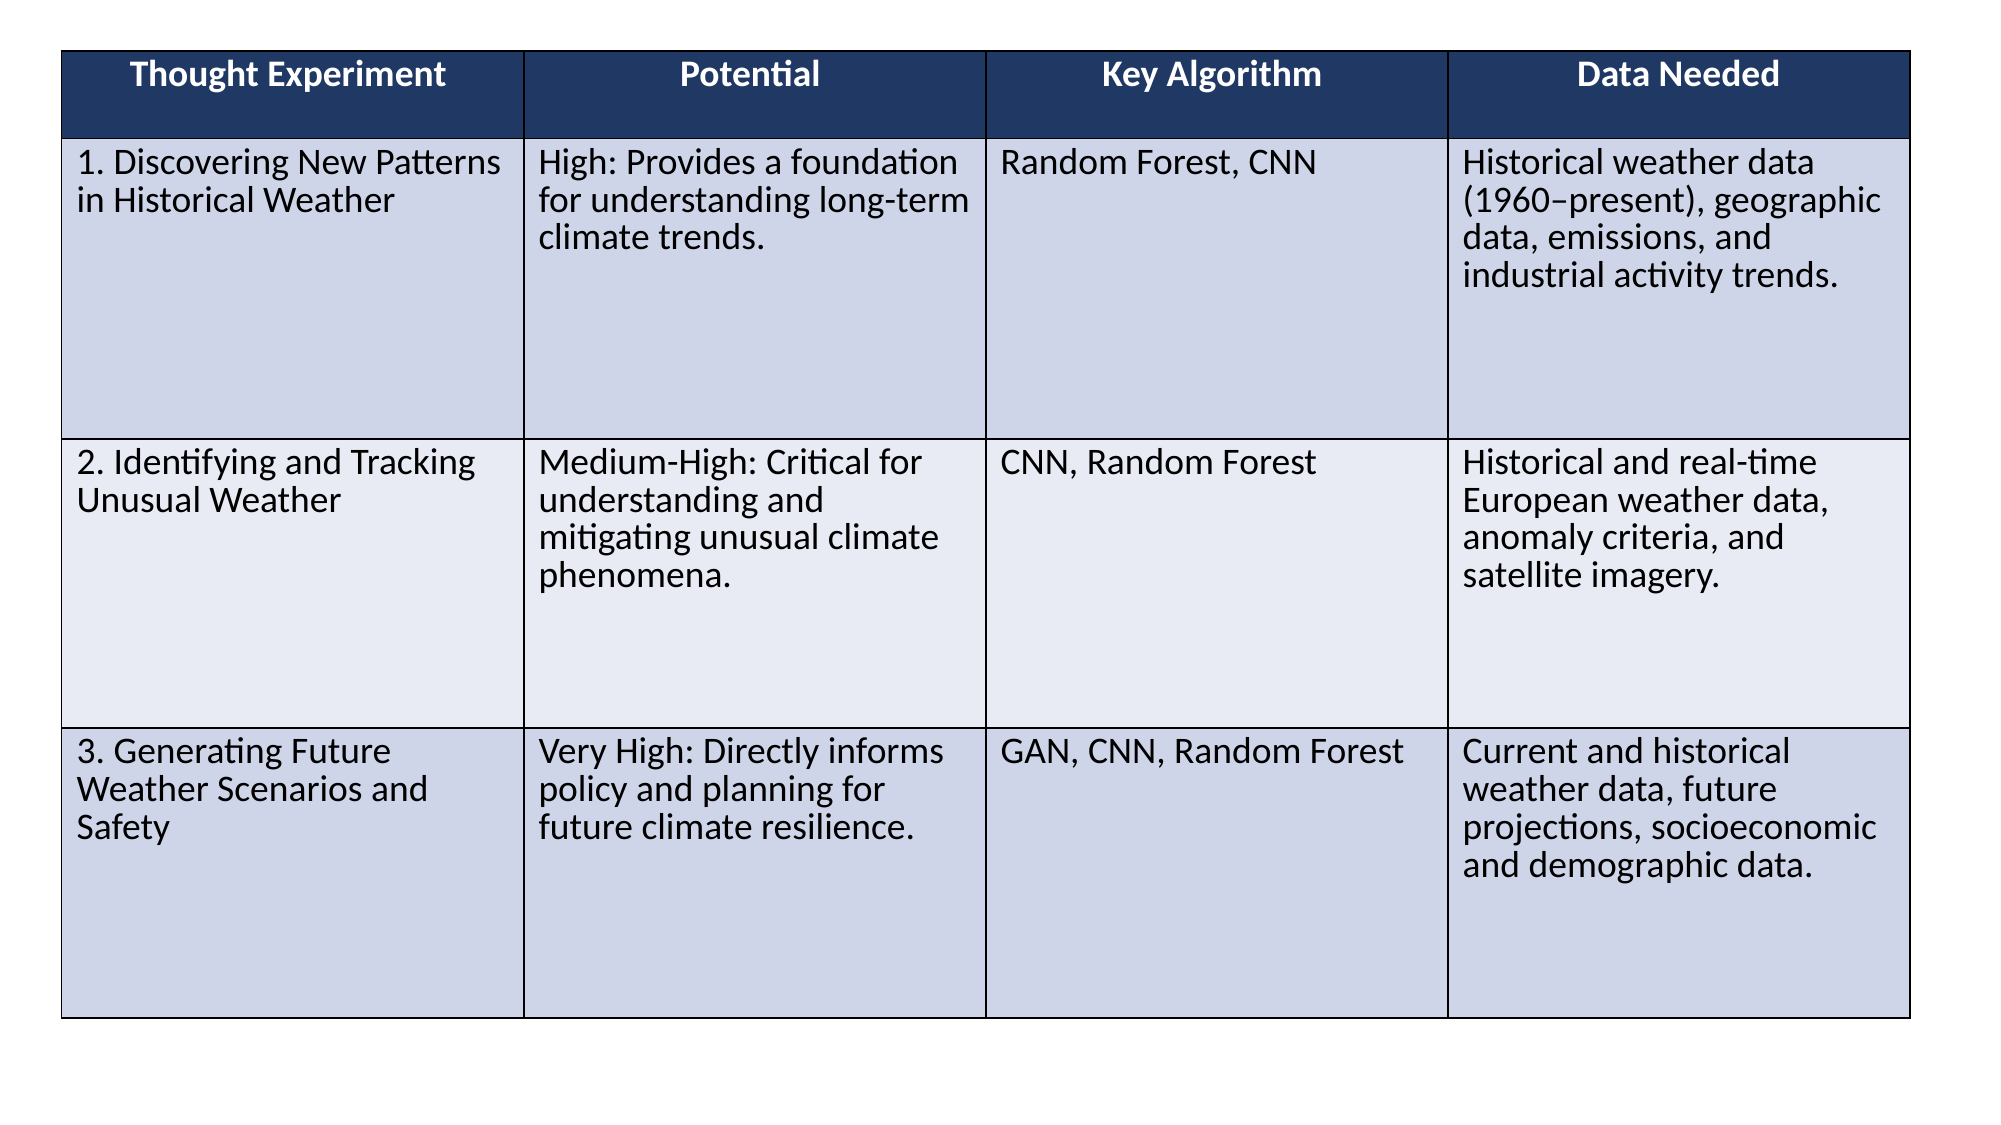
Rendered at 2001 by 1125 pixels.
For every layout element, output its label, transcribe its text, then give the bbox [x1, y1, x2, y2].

table_cell CNN, Random Forest [987, 440, 1447, 727]
table_cell Medium-High: Critical for understanding and mitigating unusual climate phenomena. [525, 440, 985, 727]
table_cell 1. Discovering New Patterns in Historical Weather [62, 139, 523, 438]
table_header Potential [525, 52, 985, 138]
table_cell Current and historical weather data, future projections, socioeconomic and demographic data. [1449, 729, 1909, 1017]
table_cell Random Forest, CNN [987, 139, 1447, 438]
table_header Key Algorithm [987, 52, 1447, 138]
table_header Thought Experiment [62, 52, 523, 138]
table_cell Historical and real-time European weather data, anomaly criteria, and satellite imagery. [1449, 440, 1909, 727]
table_cell 2. Identifying and Tracking Unusual Weather [62, 440, 523, 727]
table_cell GAN, CNN, Random Forest [987, 729, 1447, 1017]
table_cell 3. Generating Future Weather Scenarios and Safety [62, 729, 523, 1017]
table_header Data Needed [1449, 52, 1909, 138]
table_cell Very High: Directly informs policy and planning for future climate resilience. [525, 729, 985, 1017]
table_cell High: Provides a foundation for understanding long-term climate trends. [525, 139, 985, 438]
table_cell Historical weather data (1960–present), geographic data, emissions, and industrial activity trends. [1449, 139, 1909, 438]
